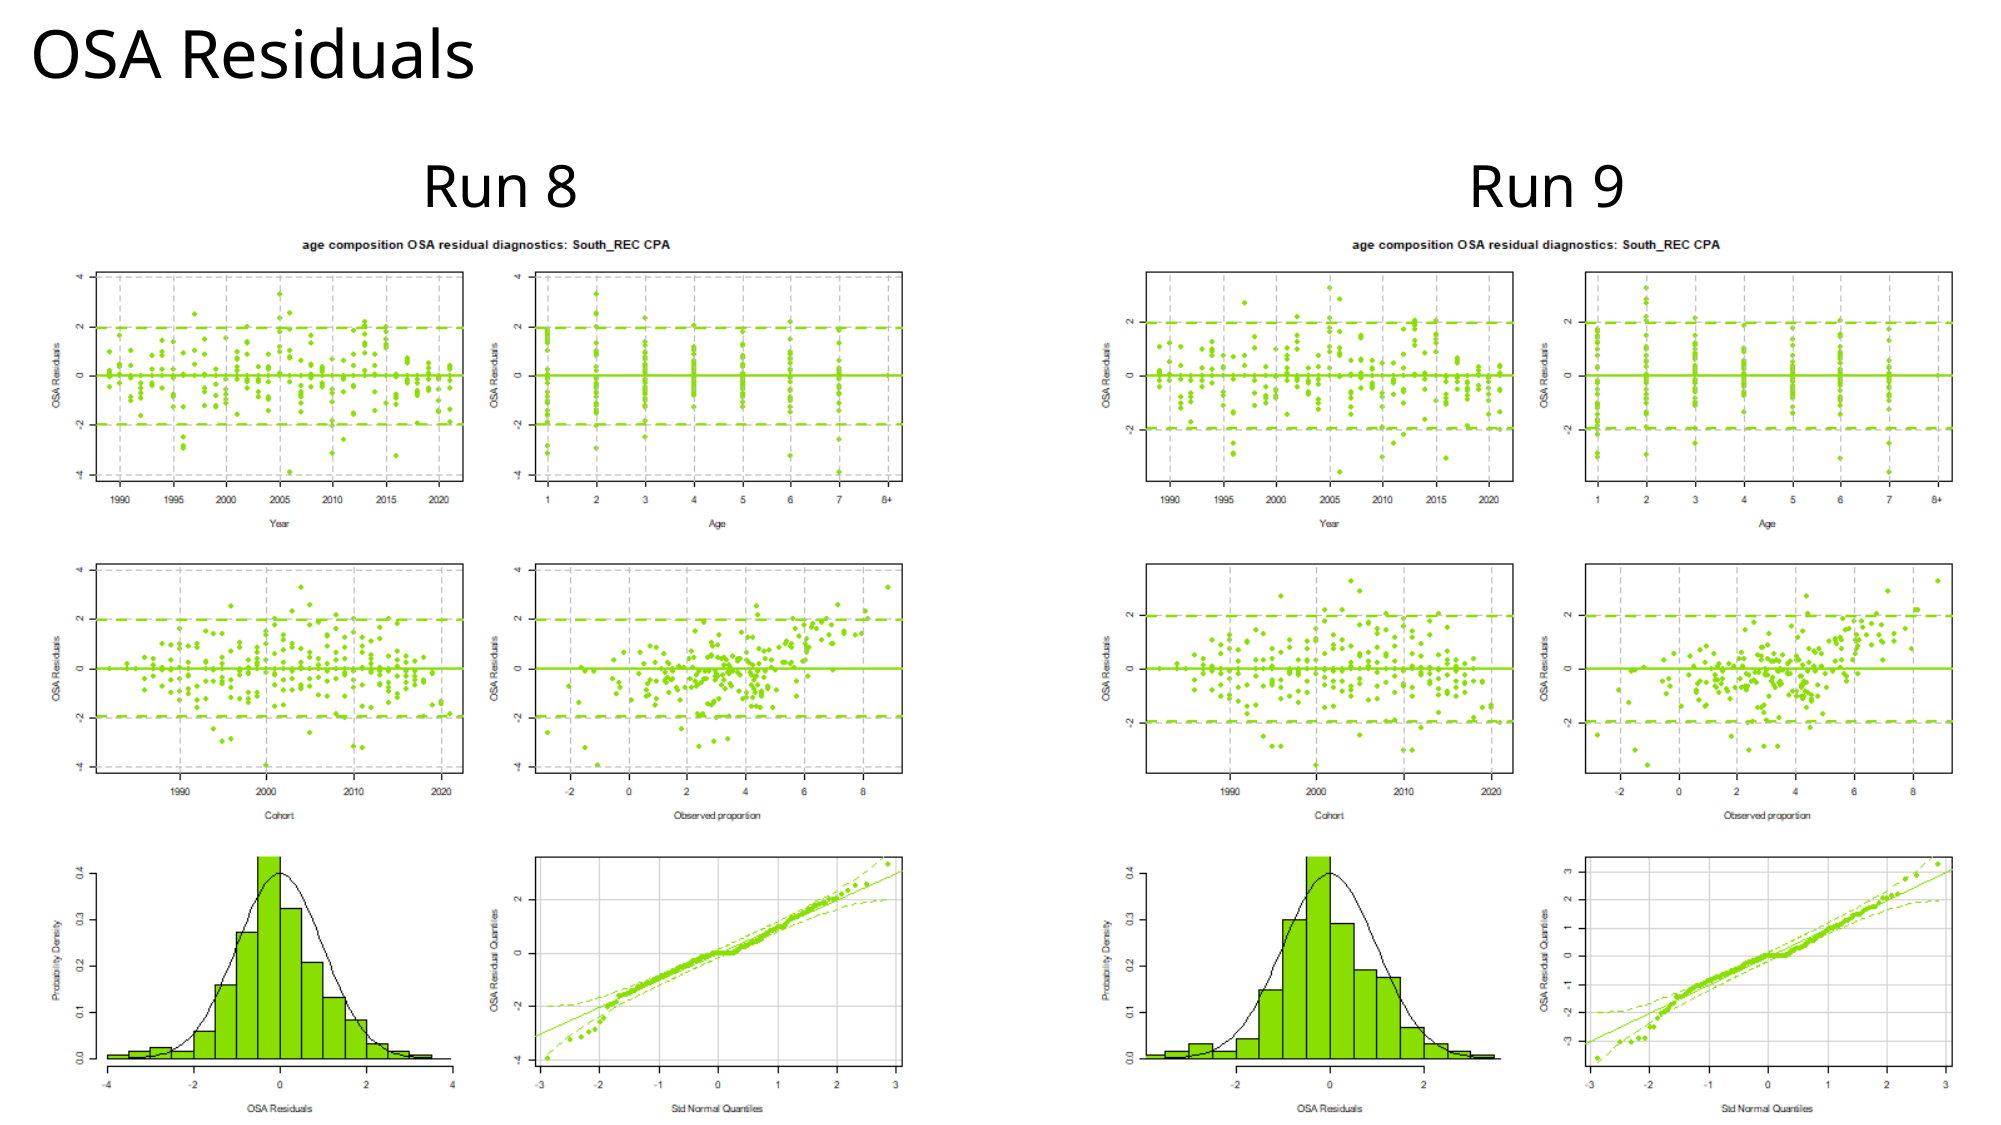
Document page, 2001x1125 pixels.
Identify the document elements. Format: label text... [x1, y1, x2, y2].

text_box Run 8 [173, 165, 828, 224]
text_box OSA Residuals [15, 13, 1379, 165]
picture [37, 224, 938, 1125]
picture [1087, 224, 1988, 1125]
text_box Run 9 [1220, 149, 1875, 224]
